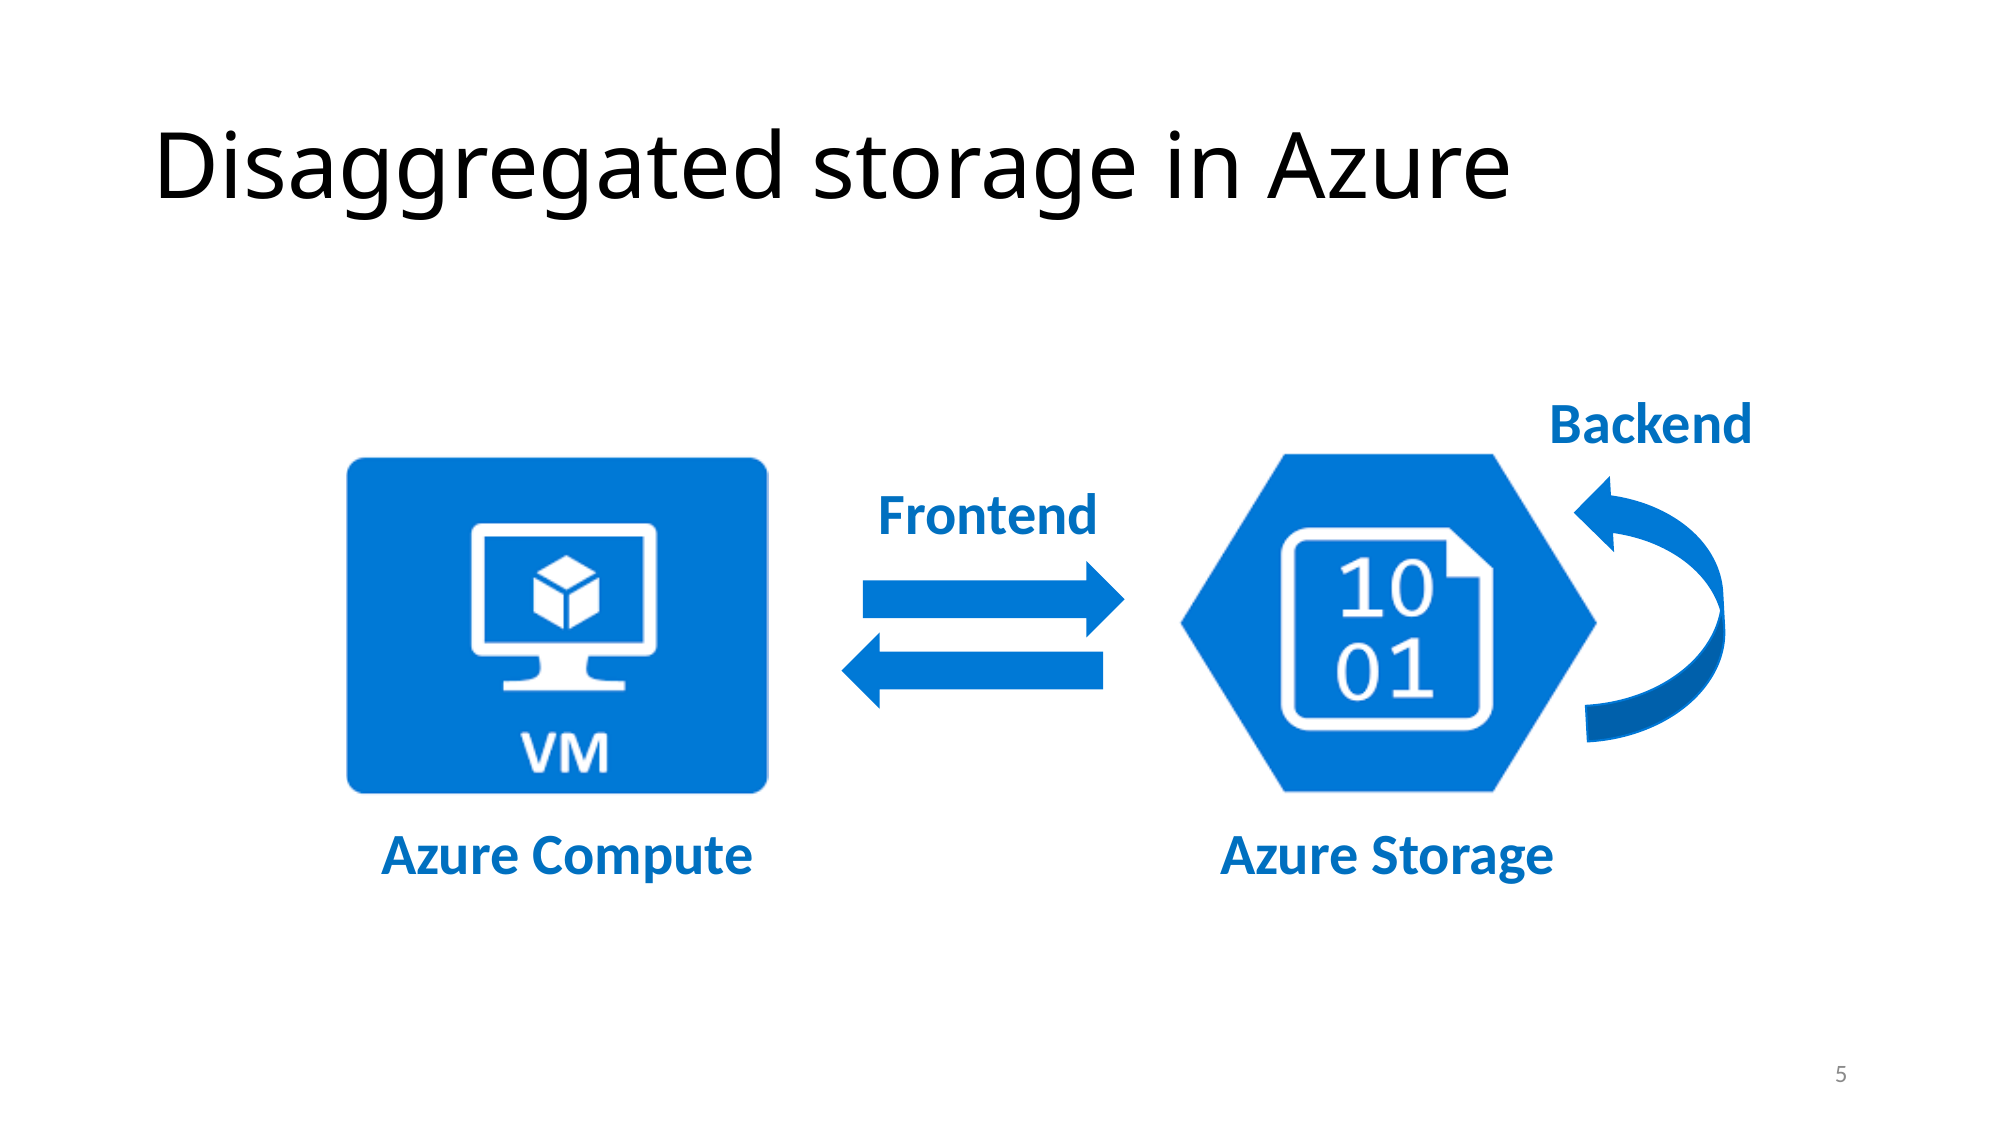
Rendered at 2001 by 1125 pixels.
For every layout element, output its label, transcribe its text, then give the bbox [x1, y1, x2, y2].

picture [1176, 430, 1599, 823]
picture [346, 415, 769, 838]
text_box [862, 561, 1125, 638]
text_box Frontend [778, 469, 1176, 554]
text_box Backend [1440, 377, 1863, 462]
text_box [841, 632, 1104, 709]
text_box [1599, 476, 1726, 742]
slide_number 5 [1412, 1042, 1863, 1103]
title Disaggregated storage in Azure [137, 59, 1863, 278]
text_box Azure Compute [356, 808, 779, 894]
text_box Azure Storage [1176, 823, 1599, 894]
